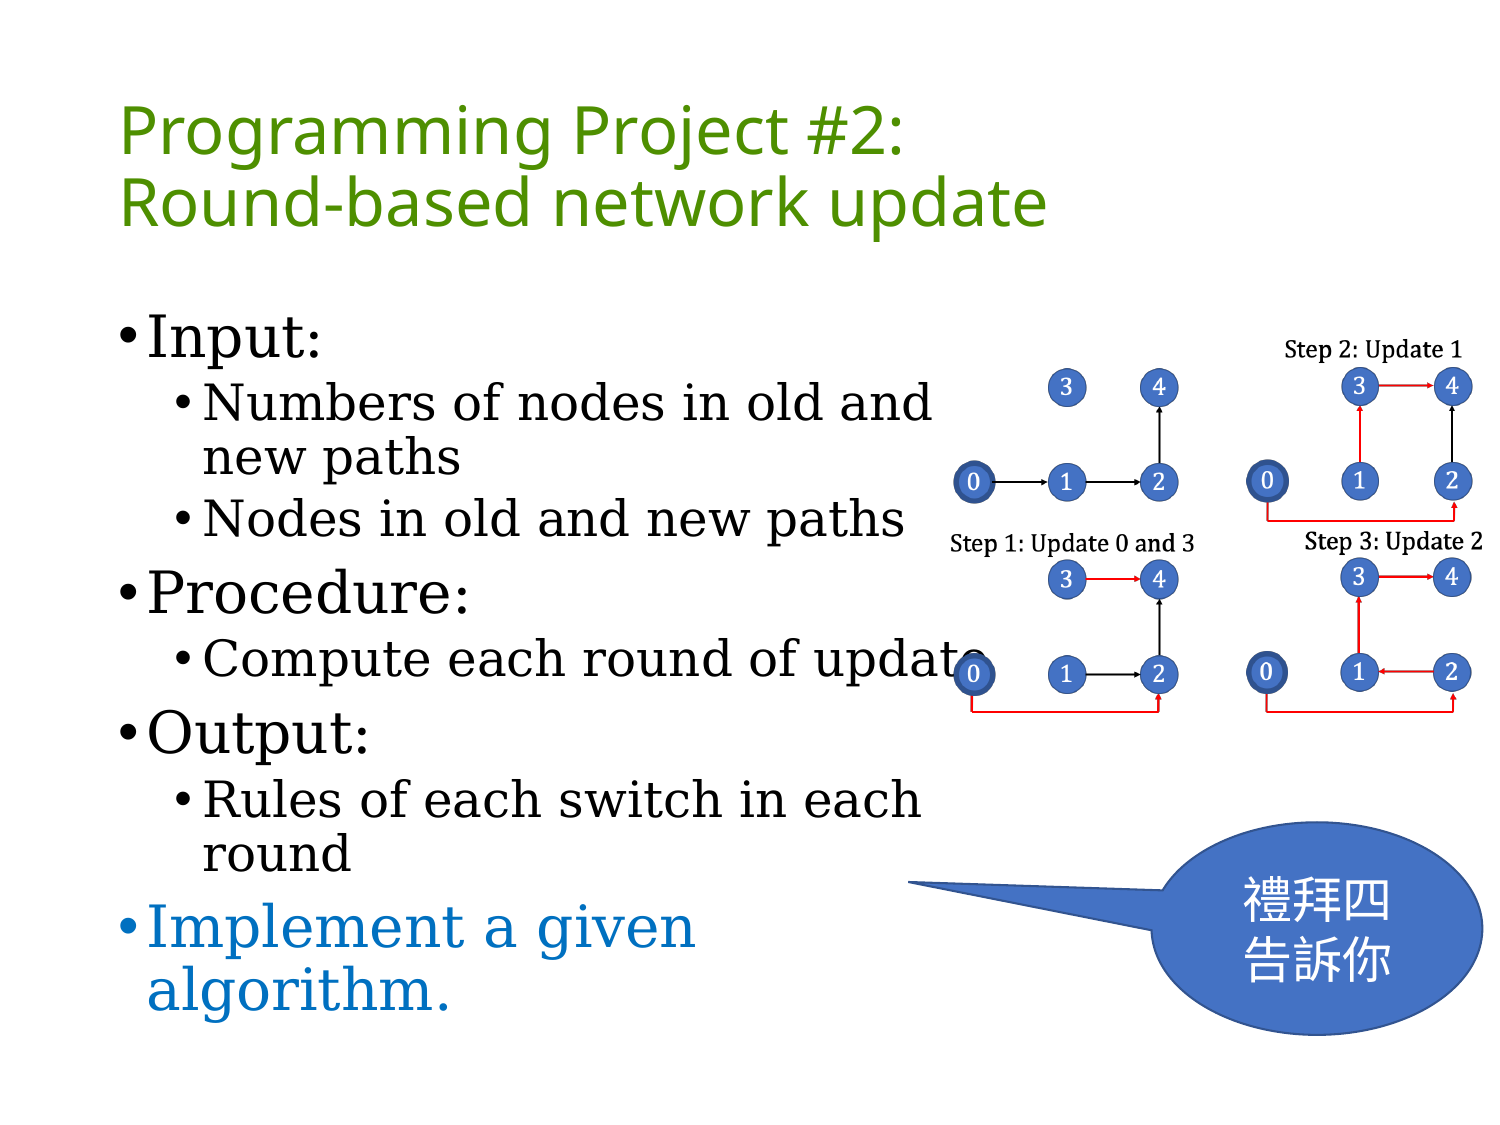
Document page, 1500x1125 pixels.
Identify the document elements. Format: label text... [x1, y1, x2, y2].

text_box Input: Numbers of nodes in old and new paths Nodes in old and new paths Procedure: Compute each round of update Output: Rules of each switch in each round Implement a given algorithm. [103, 299, 1010, 1125]
picture [934, 325, 1500, 713]
text_box 禮拜四 告訴你 [908, 821, 1484, 1036]
title Programming Project #2: Round-based network update [103, 59, 1397, 278]
